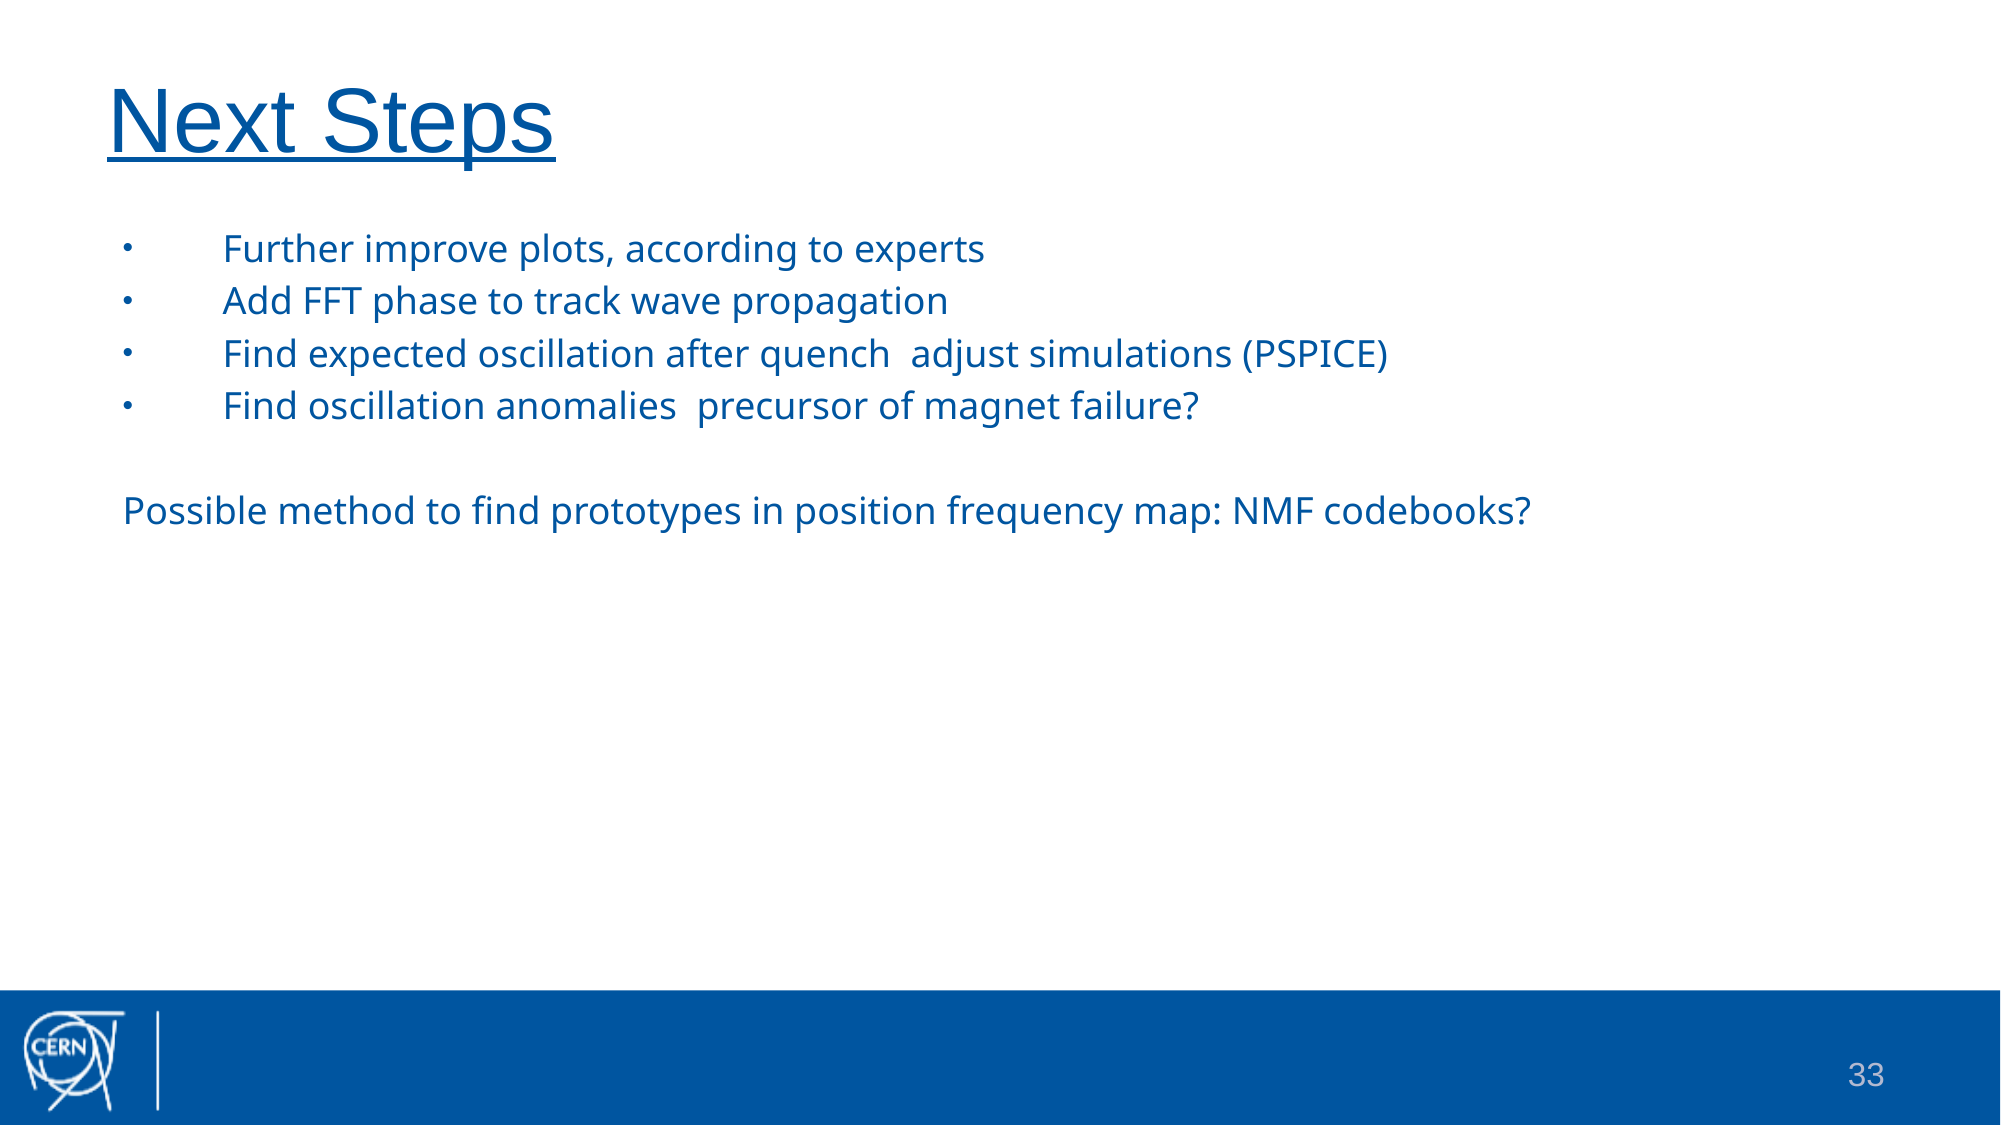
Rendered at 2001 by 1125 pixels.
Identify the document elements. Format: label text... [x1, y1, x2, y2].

slide_number 33 [1790, 1042, 1900, 1103]
title Next Steps [99, 38, 1900, 193]
